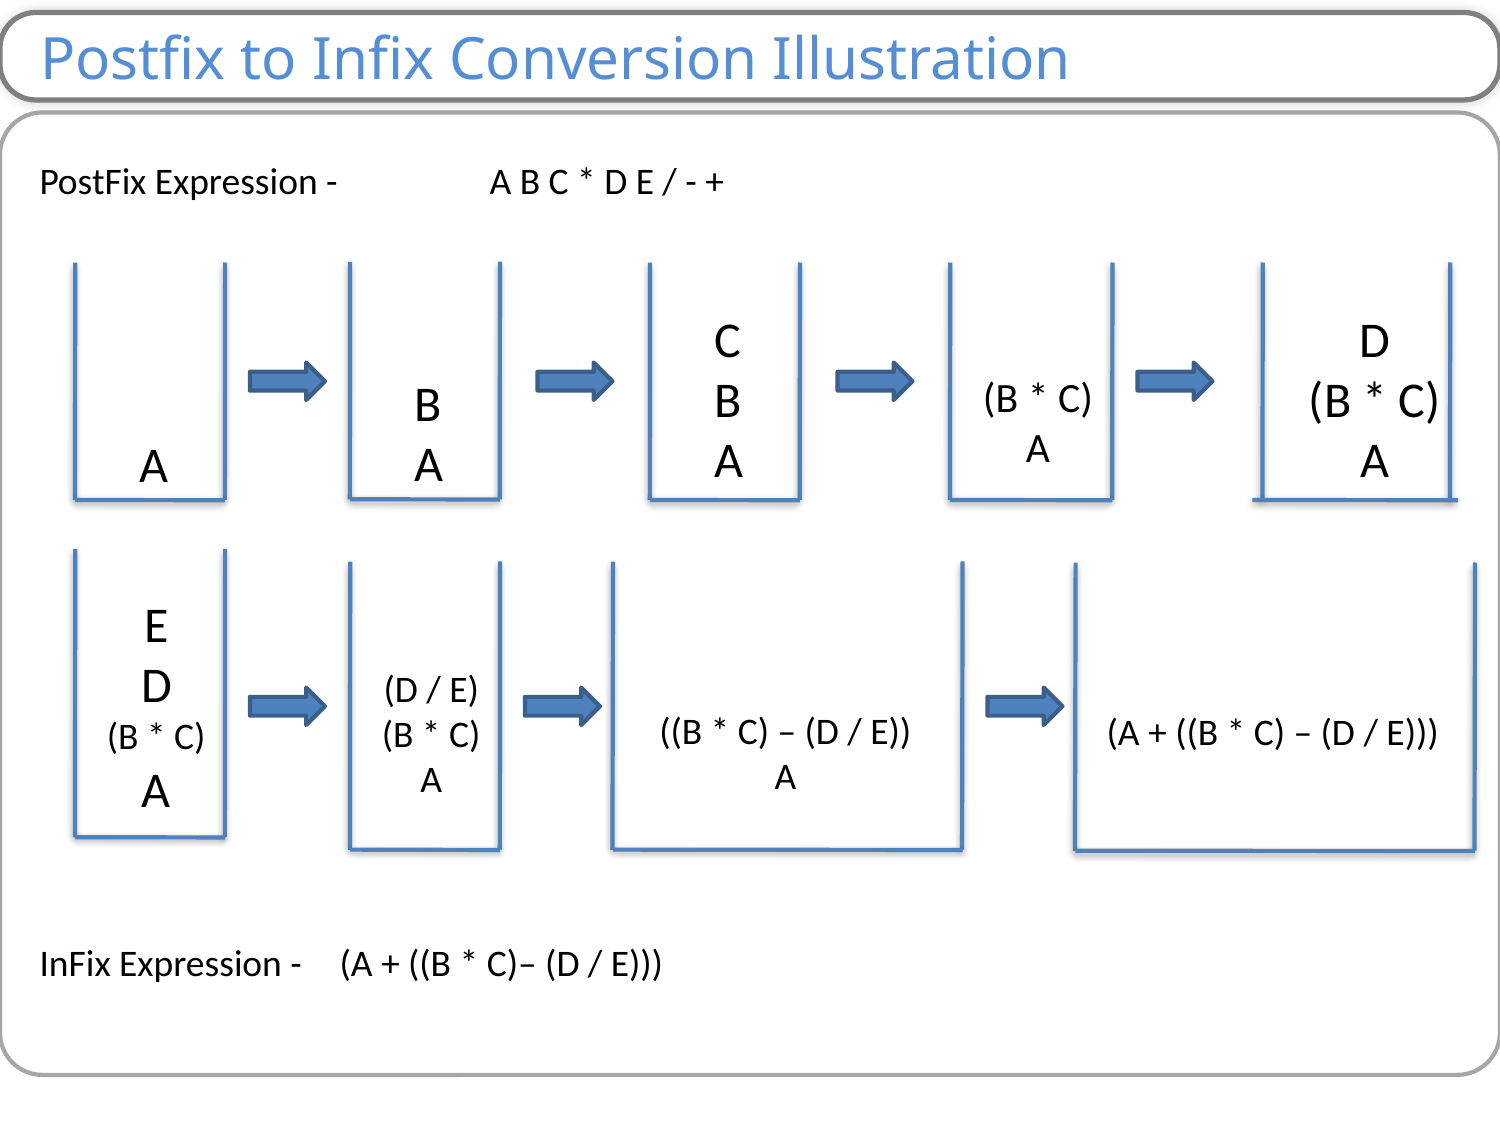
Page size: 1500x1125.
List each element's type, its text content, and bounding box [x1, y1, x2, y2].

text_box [1074, 562, 1476, 885]
text_box [835, 360, 915, 402]
text_box [985, 685, 1065, 727]
text_box [535, 360, 615, 402]
text_box [0, 111, 1500, 1078]
text_box [247, 685, 328, 727]
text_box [349, 537, 501, 851]
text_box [649, 262, 801, 501]
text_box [612, 561, 963, 851]
text_box [1135, 360, 1215, 402]
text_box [349, 261, 501, 501]
text_box [247, 360, 328, 402]
text_box InFix Expression - (A + ((B * C)– (D / E))) [24, 931, 1063, 1037]
text_box PostFix Expression - A B C * D E / - + [24, 149, 1063, 255]
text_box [1249, 262, 1500, 501]
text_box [949, 262, 1113, 501]
text_box [522, 685, 603, 727]
text_box Postfix to Infix Conversion Illustration [0, 10, 1500, 103]
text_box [74, 524, 226, 838]
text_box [74, 262, 226, 501]
